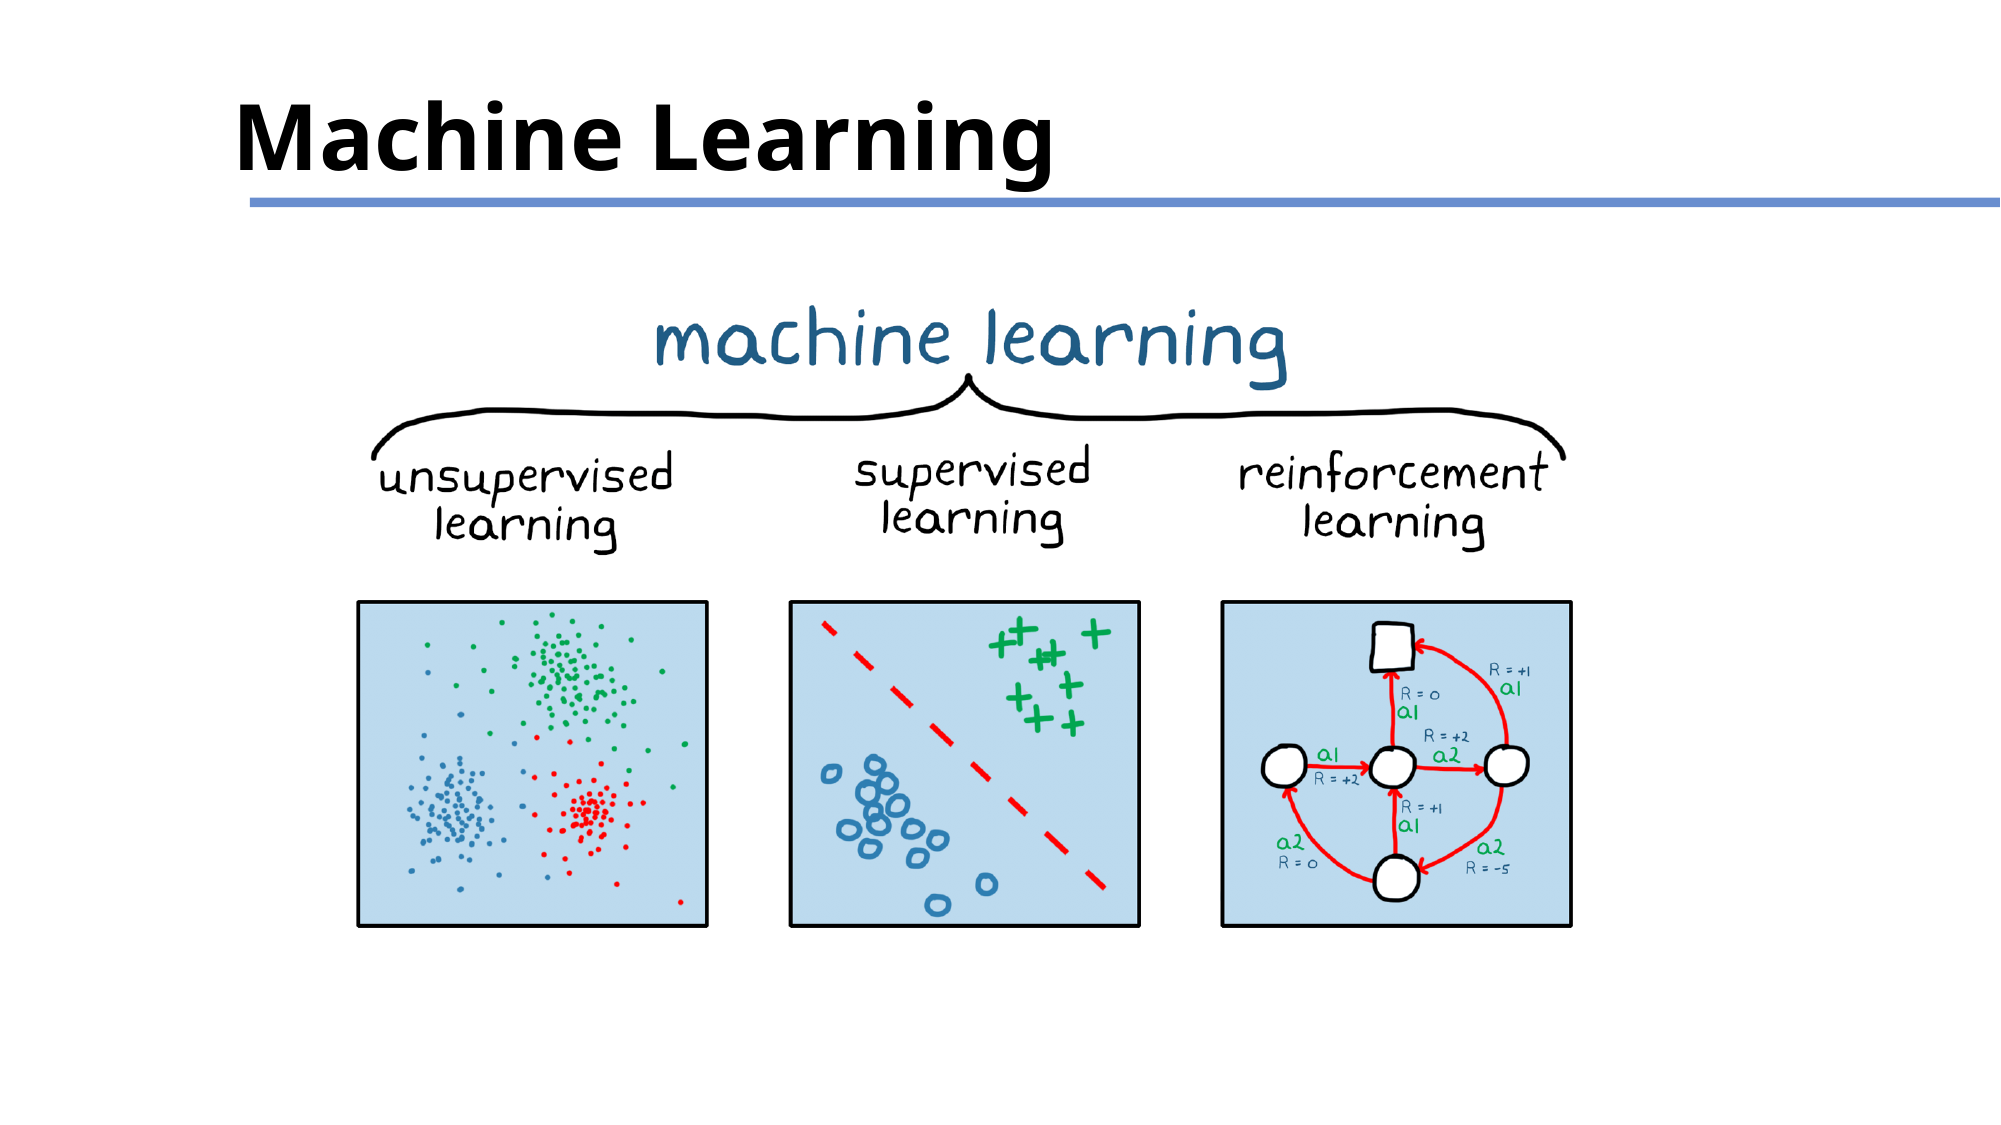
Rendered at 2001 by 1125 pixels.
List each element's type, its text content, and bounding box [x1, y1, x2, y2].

picture [316, 280, 1632, 949]
title Machine Learning [217, 32, 1512, 250]
